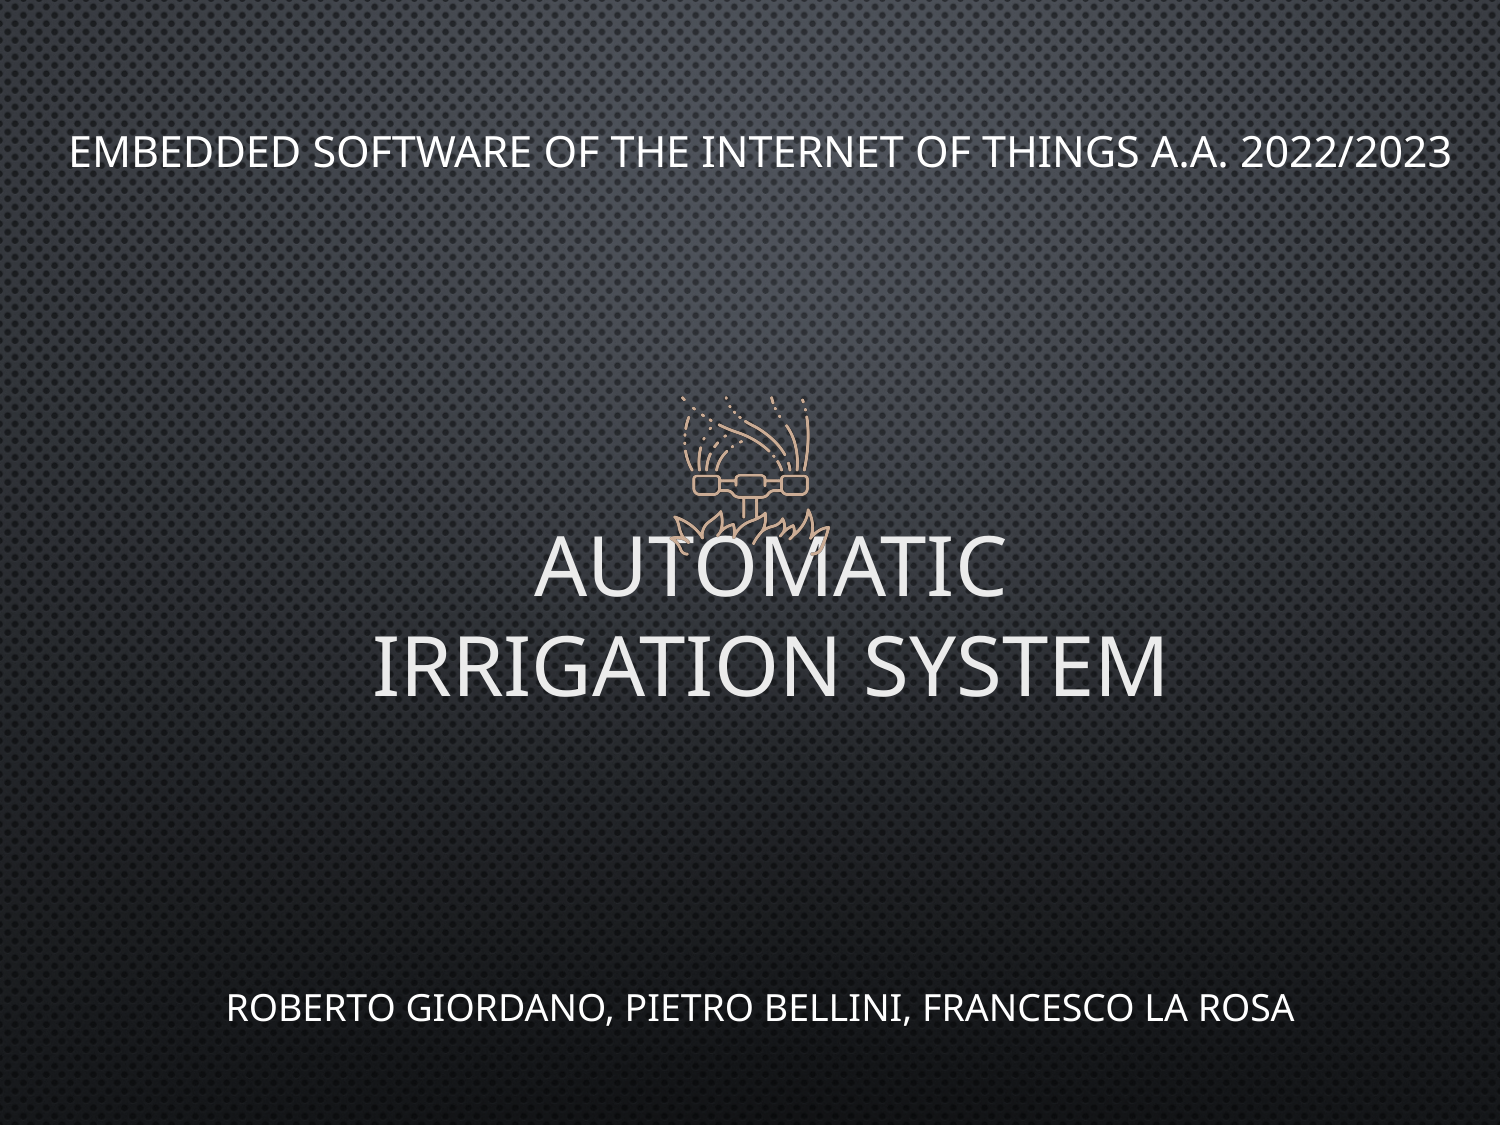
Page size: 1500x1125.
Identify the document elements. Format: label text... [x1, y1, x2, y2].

title EMBEDDED SOFTWARE OF THE INTERNET OF THINGS A.A. 2022/2023 [40, 114, 1482, 185]
text_box AUTOMATIC IRRIGATION SYSTEM [336, 578, 1207, 721]
picture [597, 323, 903, 628]
subtitle Roberto Giordano, Pietro Bellini, Francesco La Rosa [206, 975, 1315, 1046]
